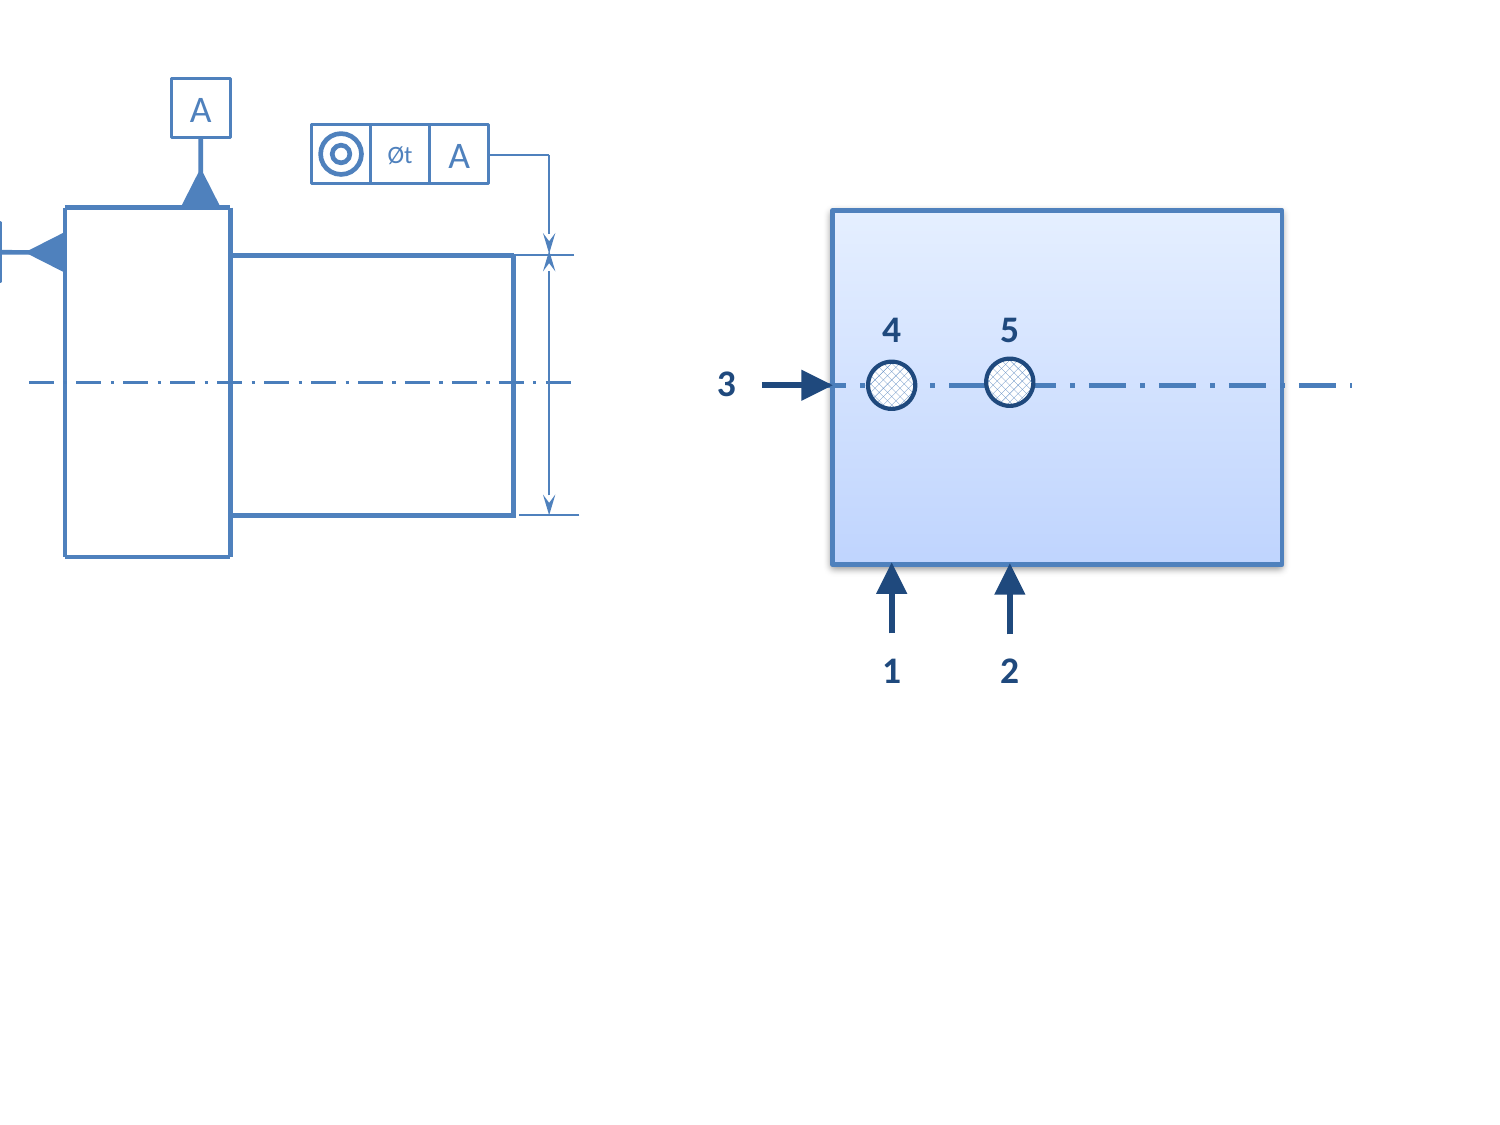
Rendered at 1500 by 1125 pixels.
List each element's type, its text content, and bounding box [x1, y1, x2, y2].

text_box 5 [974, 297, 1046, 358]
text_box [181, 175, 220, 206]
text_box [832, 393, 1283, 565]
text_box A [169, 76, 232, 139]
text_box [986, 393, 1034, 408]
text_box [866, 359, 918, 384]
text_box 4 [856, 297, 928, 358]
text_box [318, 131, 364, 177]
text_box 3 [690, 351, 762, 412]
text_box [984, 358, 1036, 384]
text_box [309, 122, 373, 186]
text_box 1 [856, 638, 928, 699]
text_box Øt [373, 122, 432, 186]
text_box [29, 234, 60, 271]
text_box A [432, 122, 491, 186]
text_box [832, 210, 1283, 384]
text_box 2 [974, 638, 1046, 699]
text_box [867, 393, 917, 411]
